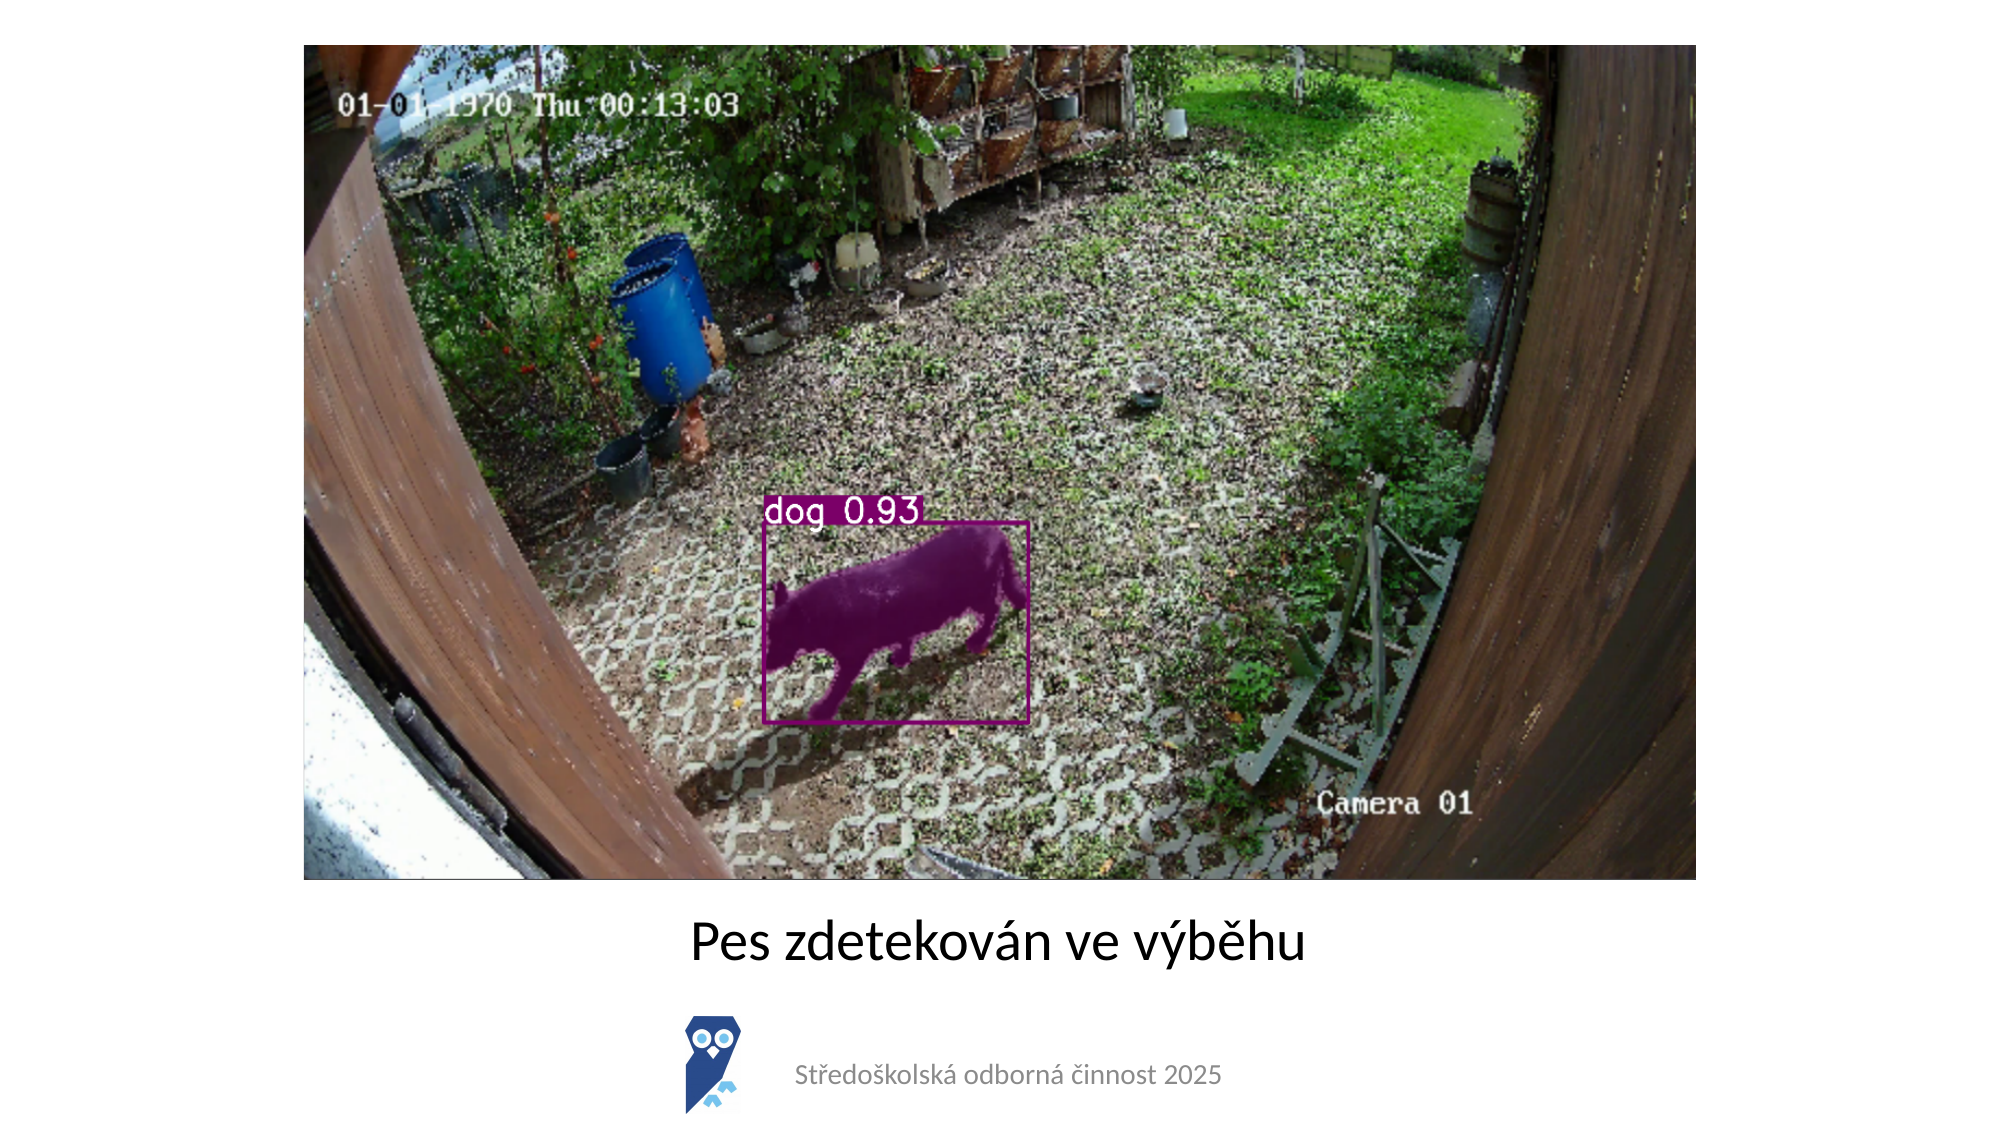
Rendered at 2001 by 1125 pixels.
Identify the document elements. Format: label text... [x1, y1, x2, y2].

text_box Pes zdetekován ve výběhu [675, 902, 1324, 983]
picture [303, 45, 1696, 880]
footer Středoškolská odborná činnost 2025 [748, 1044, 1269, 1105]
picture [685, 1016, 741, 1114]
